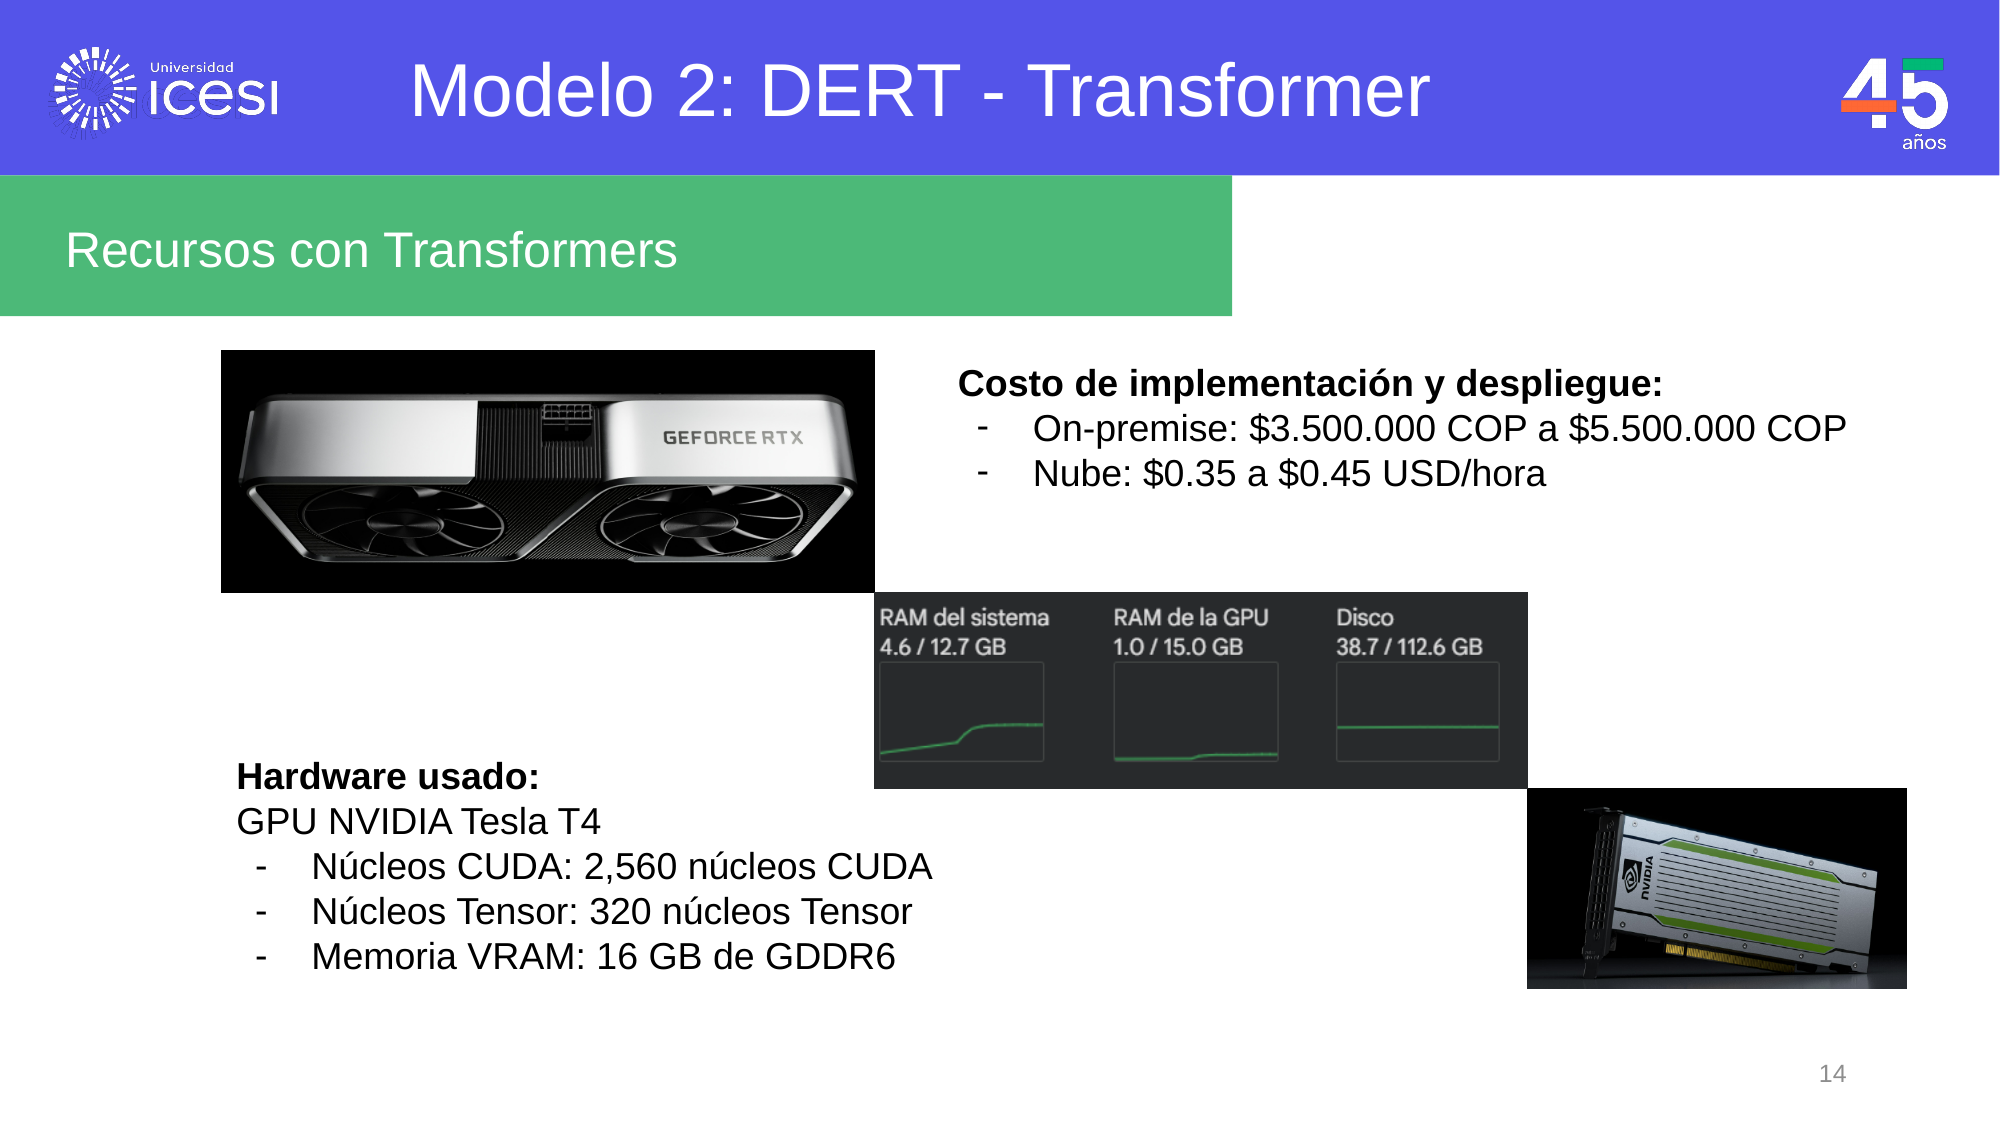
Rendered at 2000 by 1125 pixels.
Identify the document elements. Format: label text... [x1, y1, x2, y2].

text_box Hardware usado: GPU NVIDIA Tesla T4 Núcleos CUDA: 2,560 núcleos CUDA Núcleos Tensor: 320 núcleos Tensor Memoria VRAM: 16 GB de GDDR6 [221, 745, 1234, 1075]
picture [1831, 46, 1957, 157]
slide_number ‹#› [1412, 1042, 1862, 1103]
text_box Costo de implementación y despliegue: On-premise: $3.500.000 COP a $5.500.000 COP Nube: $0.35 a $0.45 USD/hora [942, 350, 1956, 571]
picture [221, 350, 1908, 989]
picture [43, 38, 285, 144]
text_box [322, 20, 1721, 151]
title Recursos con Transformers [50, 216, 1207, 312]
text_box Modelo 2: DERT - Transformer [394, 44, 1552, 140]
